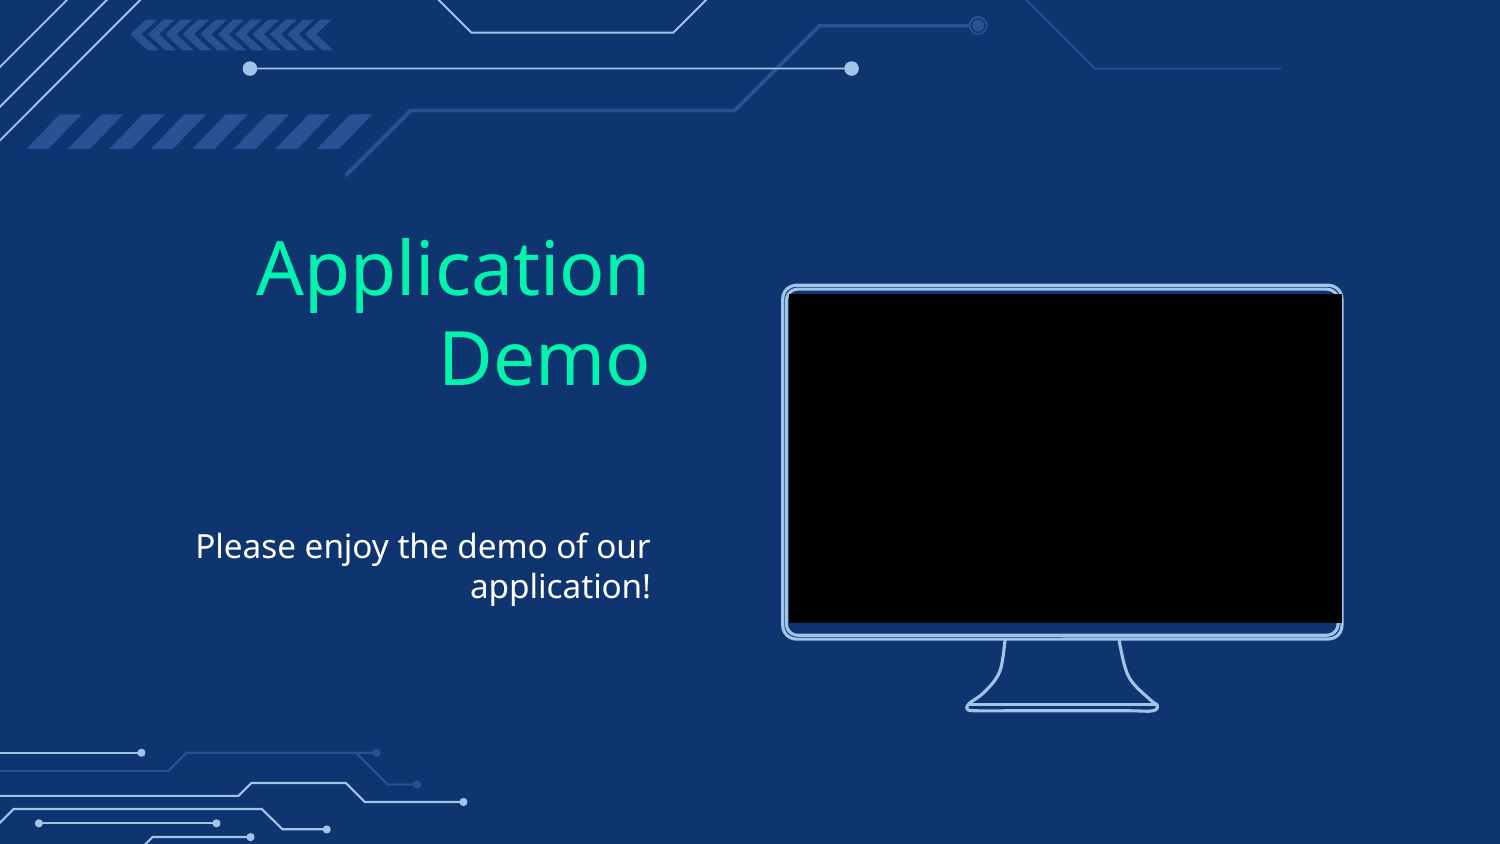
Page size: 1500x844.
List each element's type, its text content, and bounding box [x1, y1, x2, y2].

picture [789, 294, 1343, 623]
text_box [782, 285, 1343, 712]
subtitle Please enjoy the demo of our application! [145, 448, 652, 682]
title Application Demo [118, 268, 652, 353]
